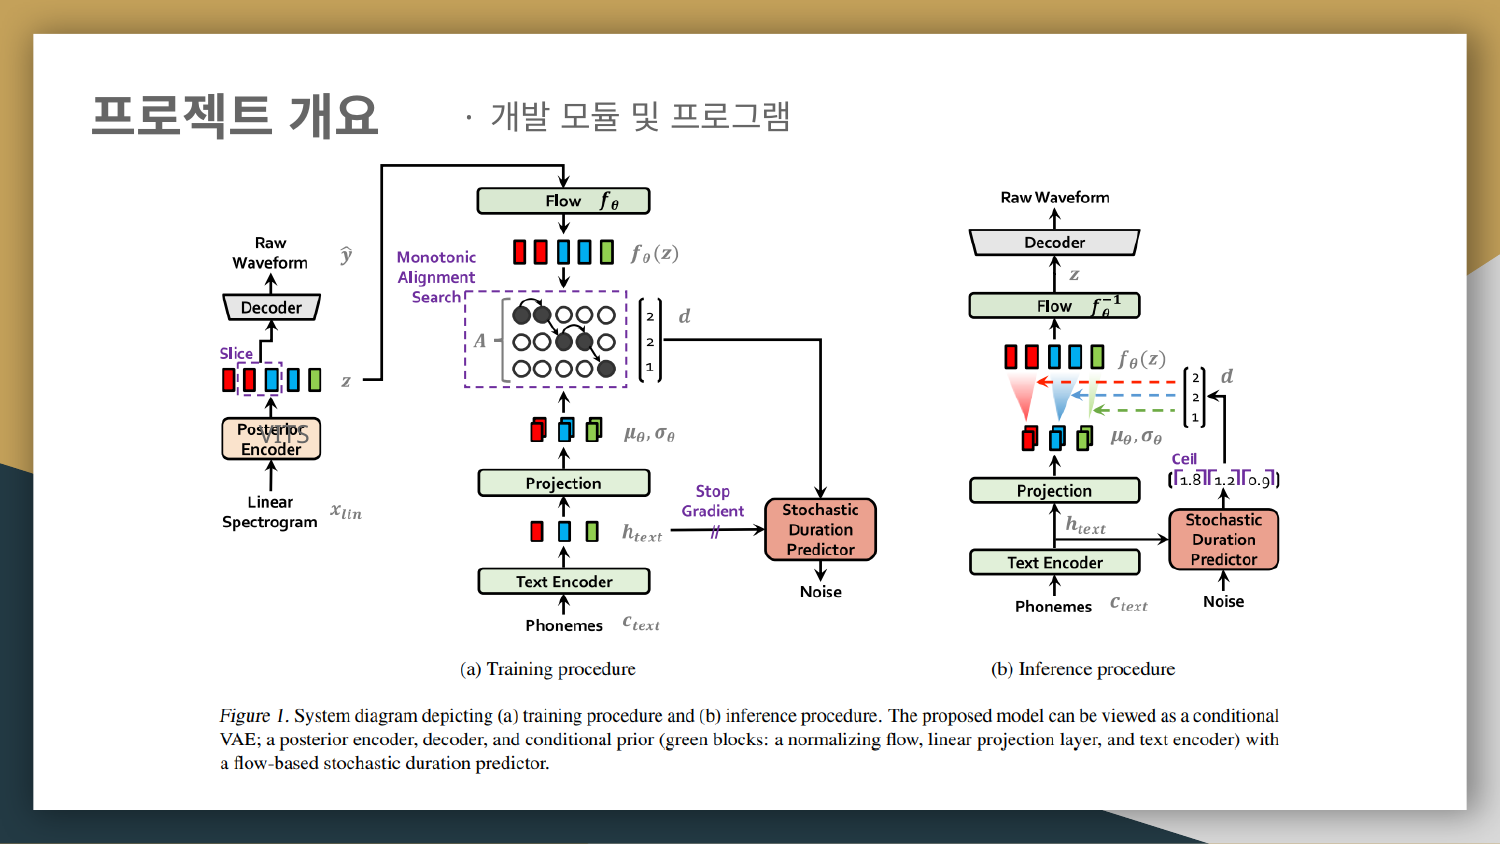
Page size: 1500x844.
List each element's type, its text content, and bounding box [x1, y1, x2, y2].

title · 개발 모듈 및 프로그램 [449, 79, 828, 153]
title 프로젝트 개요 [75, 72, 427, 160]
picture [208, 159, 1292, 780]
